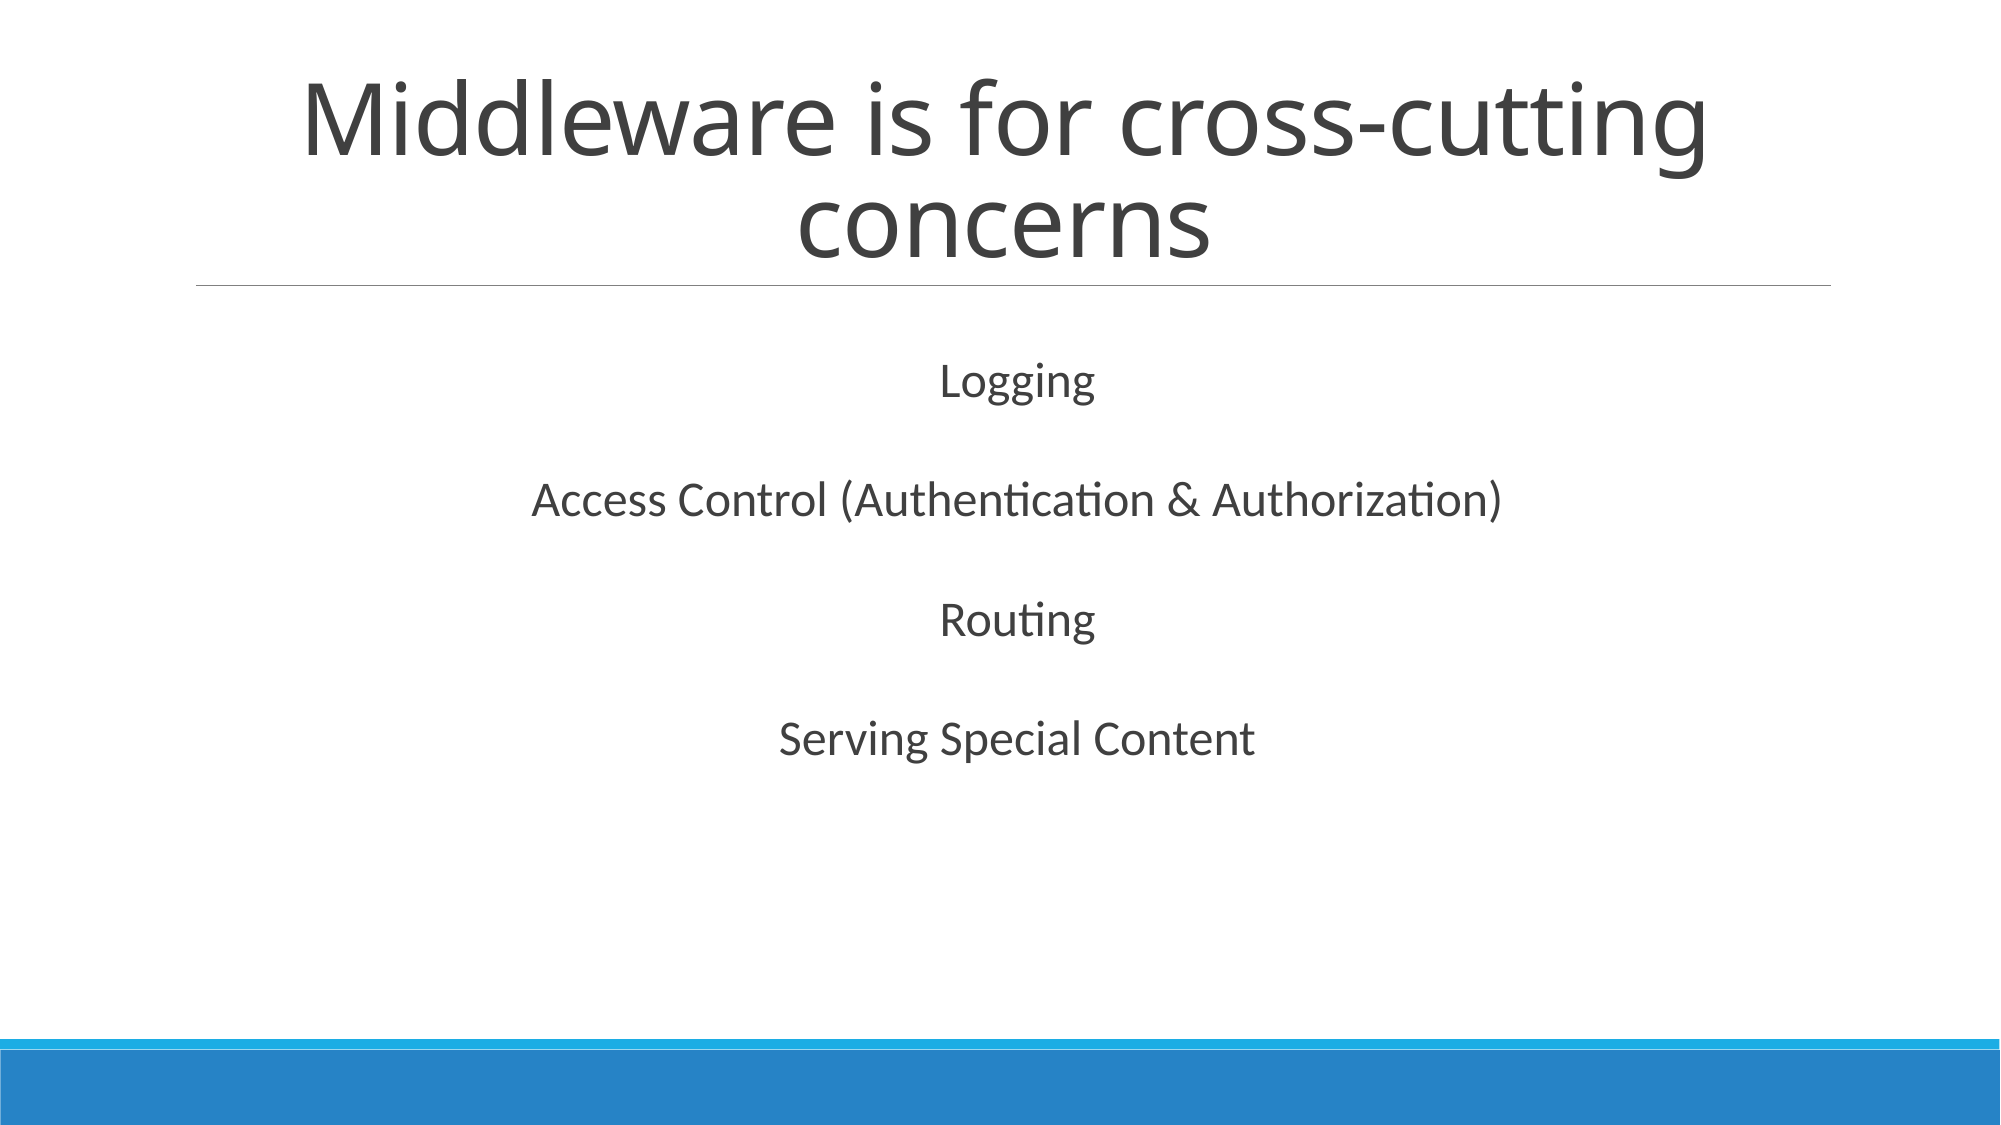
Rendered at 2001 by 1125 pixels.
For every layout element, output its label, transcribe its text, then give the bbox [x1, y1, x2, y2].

title Middleware is for cross-cutting concerns [180, 47, 1830, 285]
list Logging Access Control (Authentication & Authorization) Routing Serving Special Content [123, 302, 1897, 963]
